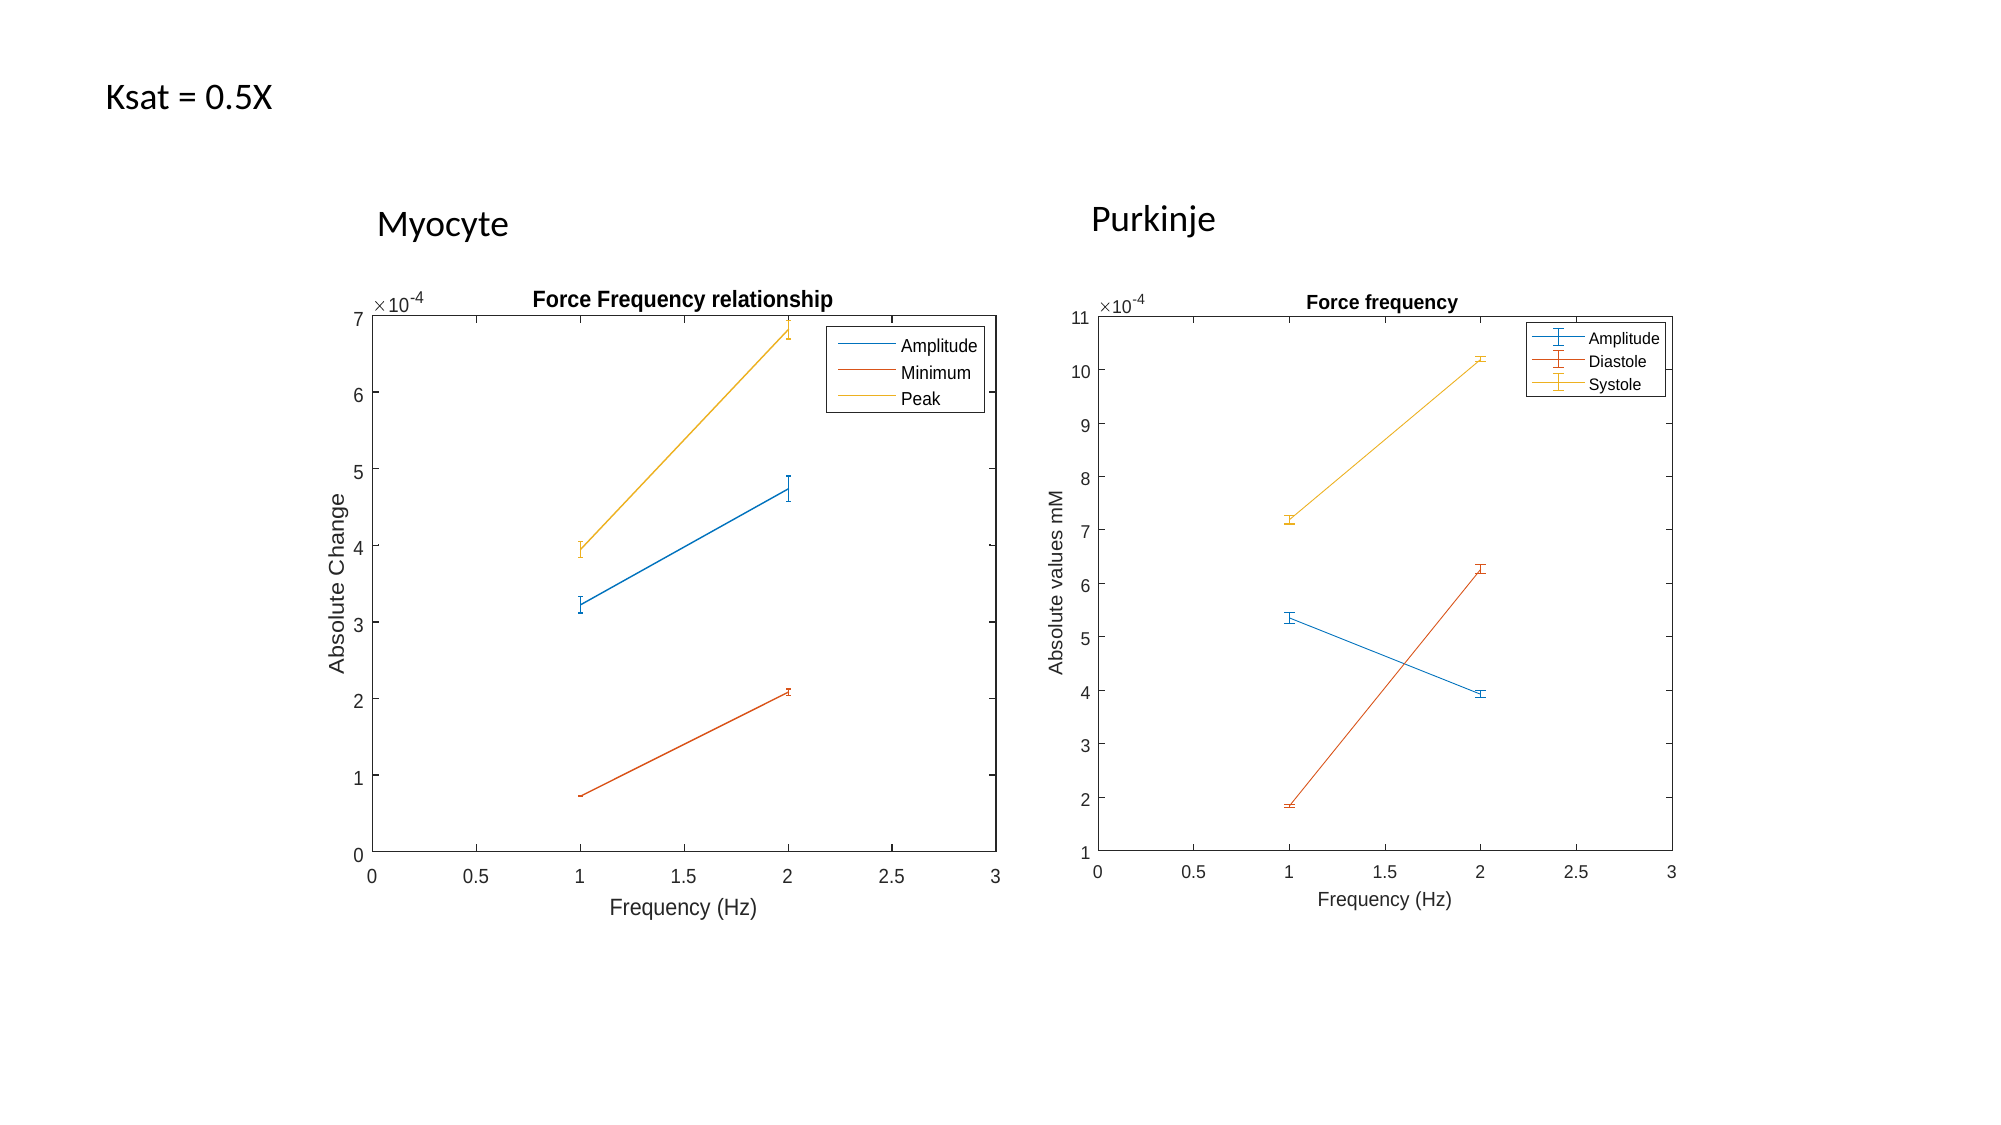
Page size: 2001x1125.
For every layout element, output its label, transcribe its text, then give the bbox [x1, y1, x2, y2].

picture [267, 267, 1742, 922]
text_box Myocyte [362, 191, 1059, 251]
text_box Purkinje [1076, 186, 1232, 247]
text_box Ksat = 0.5X [91, 64, 954, 125]
